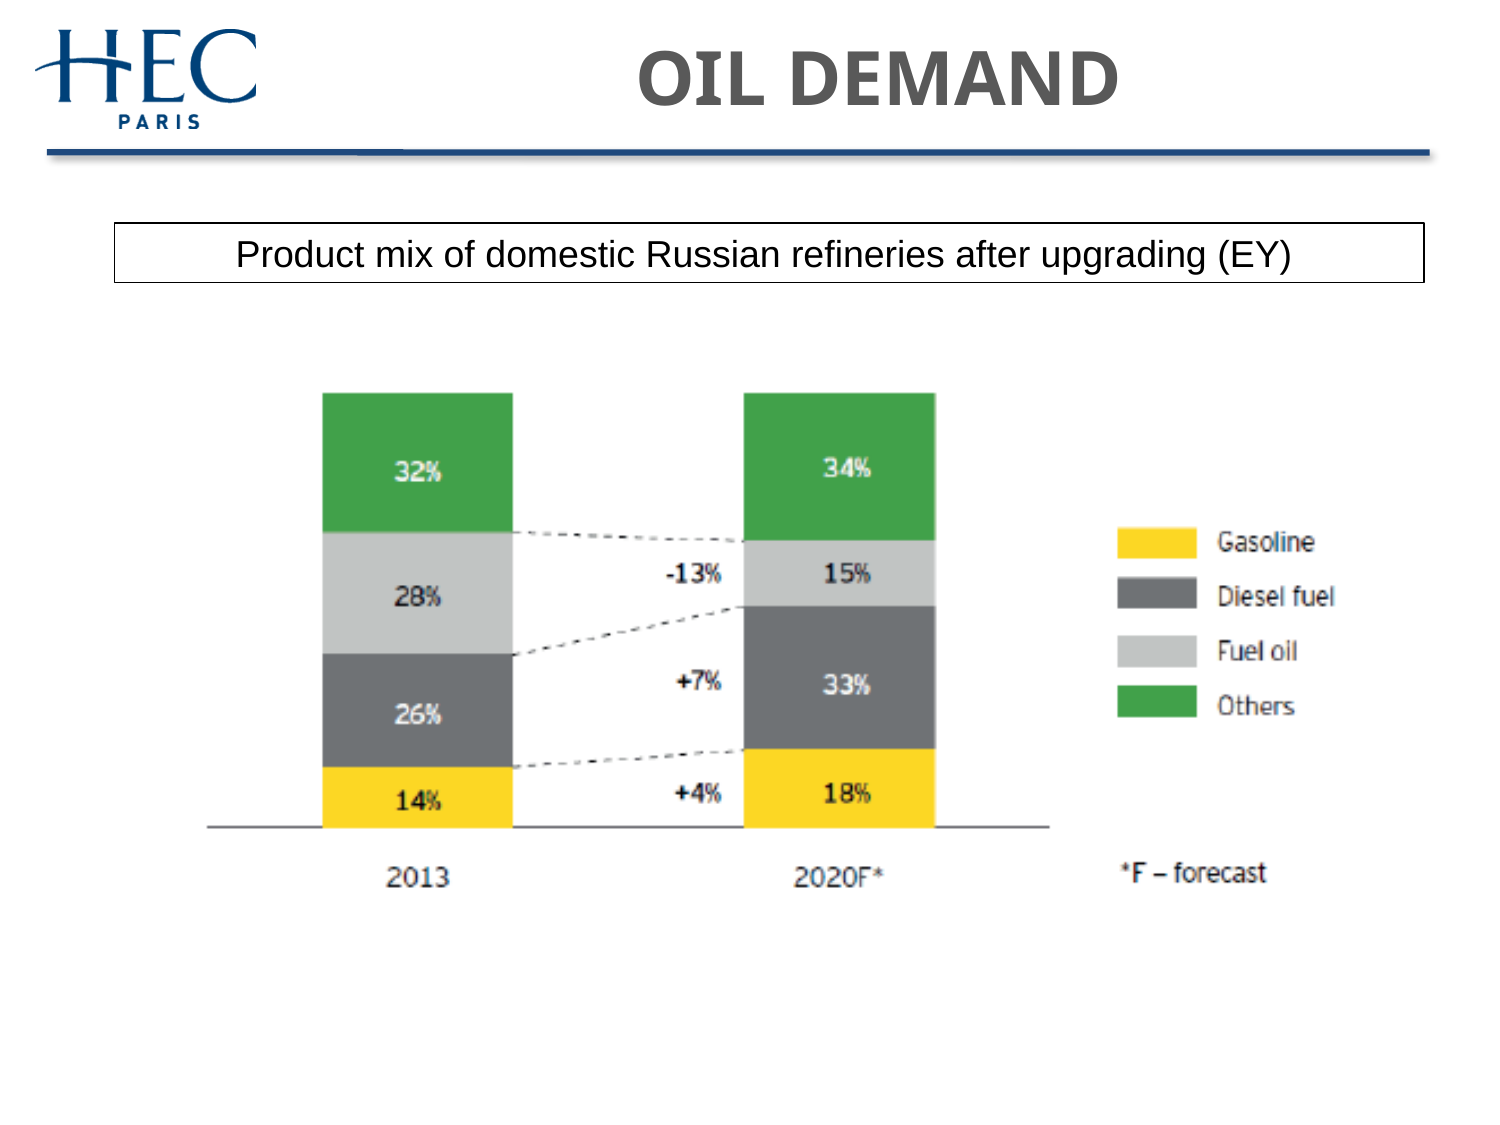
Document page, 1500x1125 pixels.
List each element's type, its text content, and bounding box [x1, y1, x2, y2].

text_box Product mix of domestic Russian refineries after upgrading (EY) [114, 222, 1424, 283]
picture [34, 29, 256, 130]
text_box OIL DEMAND [316, 23, 1442, 129]
picture [185, 371, 1356, 915]
